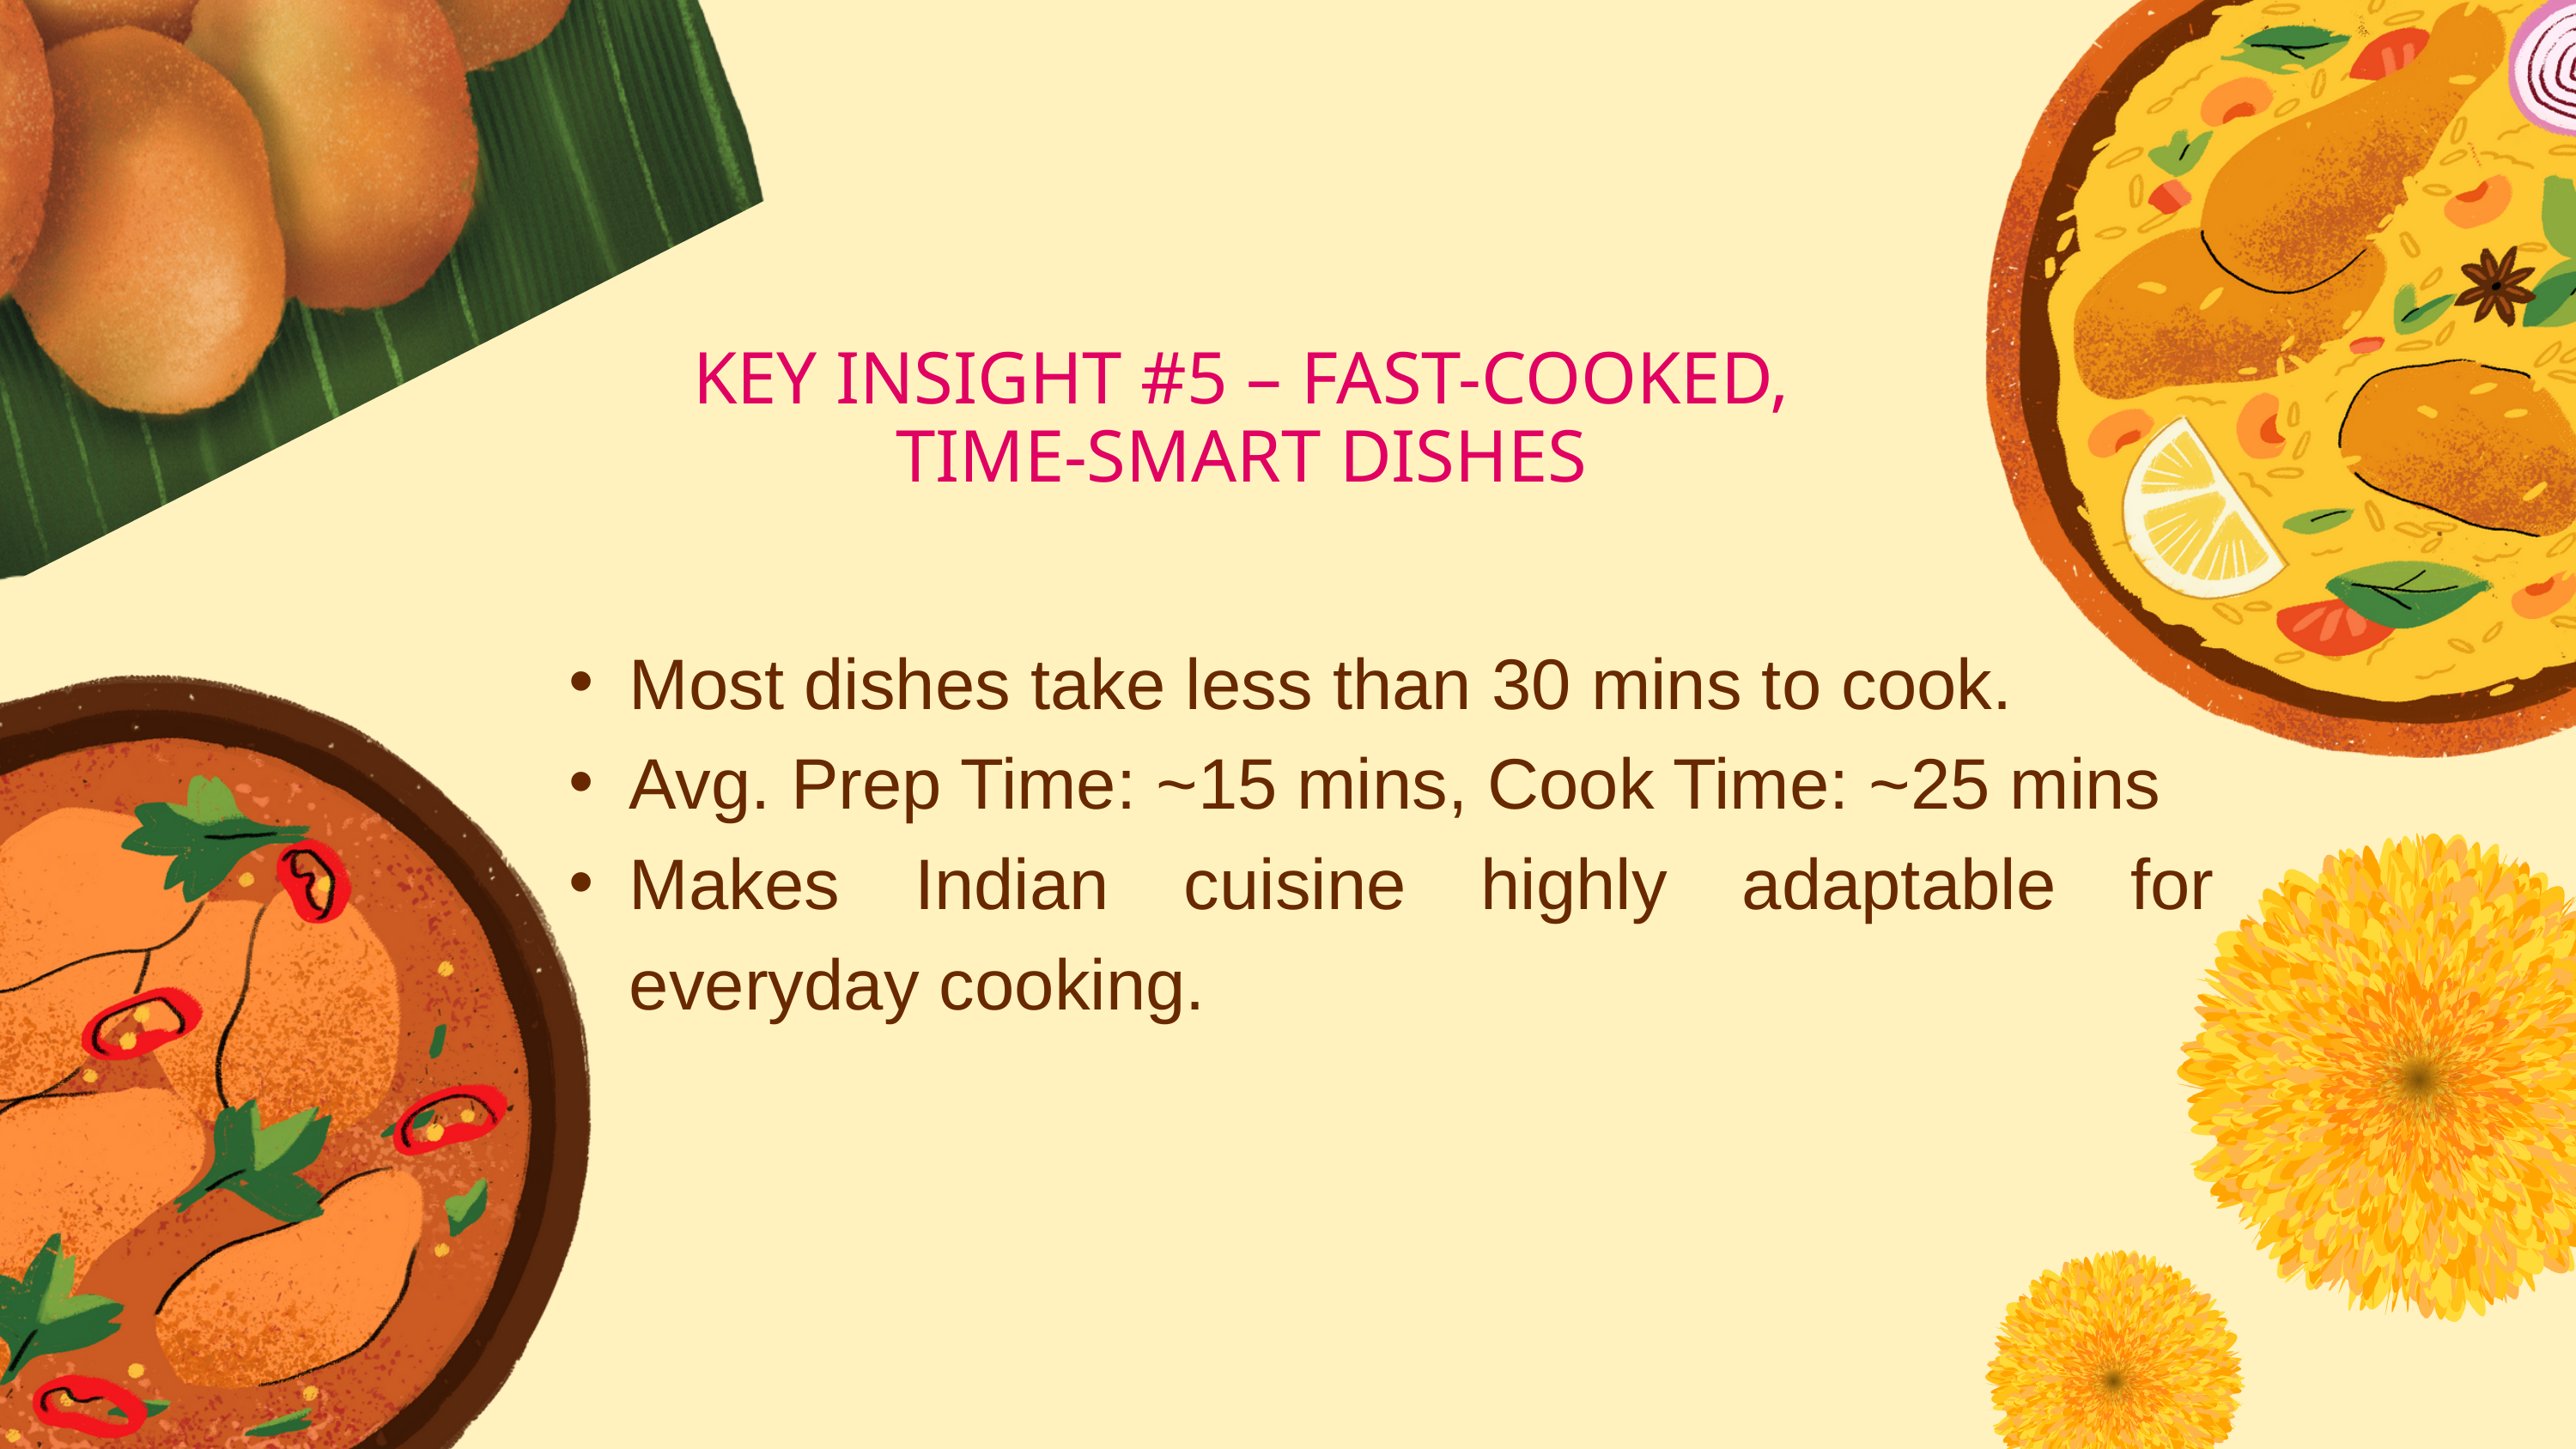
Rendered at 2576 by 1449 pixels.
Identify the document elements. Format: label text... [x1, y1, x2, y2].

text_box Most dishes take less than 30 mins to cook. Avg. Prep Time: ~15 mins, Cook Time: ~25 mins Makes Indian cuisine highly adaptable for everyday cooking. [507, 623, 2215, 1125]
text_box [0, 0, 822, 589]
text_box [2177, 833, 2576, 1323]
text_box KEY INSIGHT #5 – FAST-COOKED, TIME-SMART DISHES [591, 340, 1893, 497]
text_box [1985, 0, 2576, 758]
text_box [1985, 1250, 2245, 1449]
text_box [0, 675, 592, 1449]
